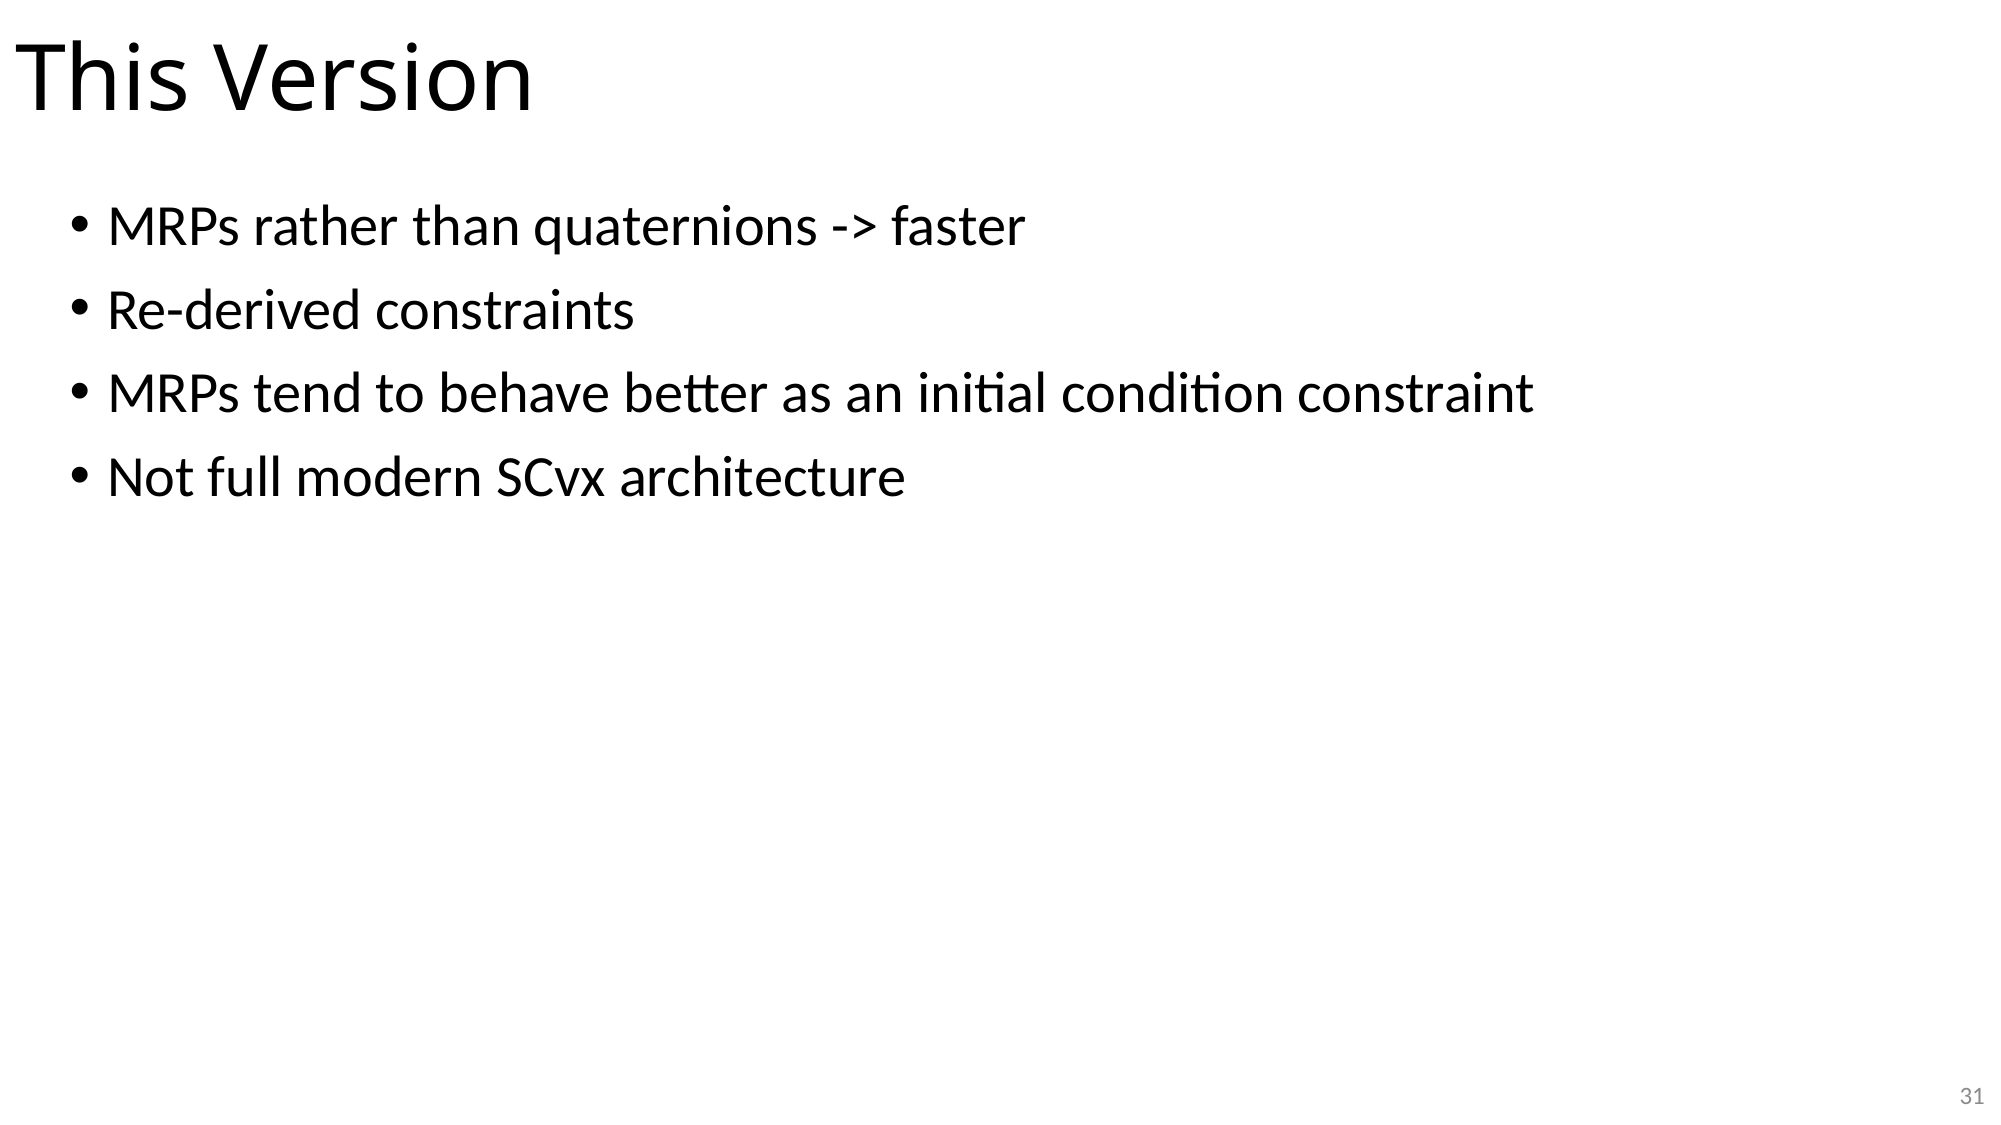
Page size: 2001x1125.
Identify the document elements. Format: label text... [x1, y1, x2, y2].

title This Version [0, 0, 1757, 161]
slide_number 31 [1550, 1065, 2000, 1125]
list MRPs rather than quaternions -> faster Re-derived constraints MRPs tend to behave better as an initial condition constraint Not full modern SCvx architecture [54, 187, 1793, 667]
